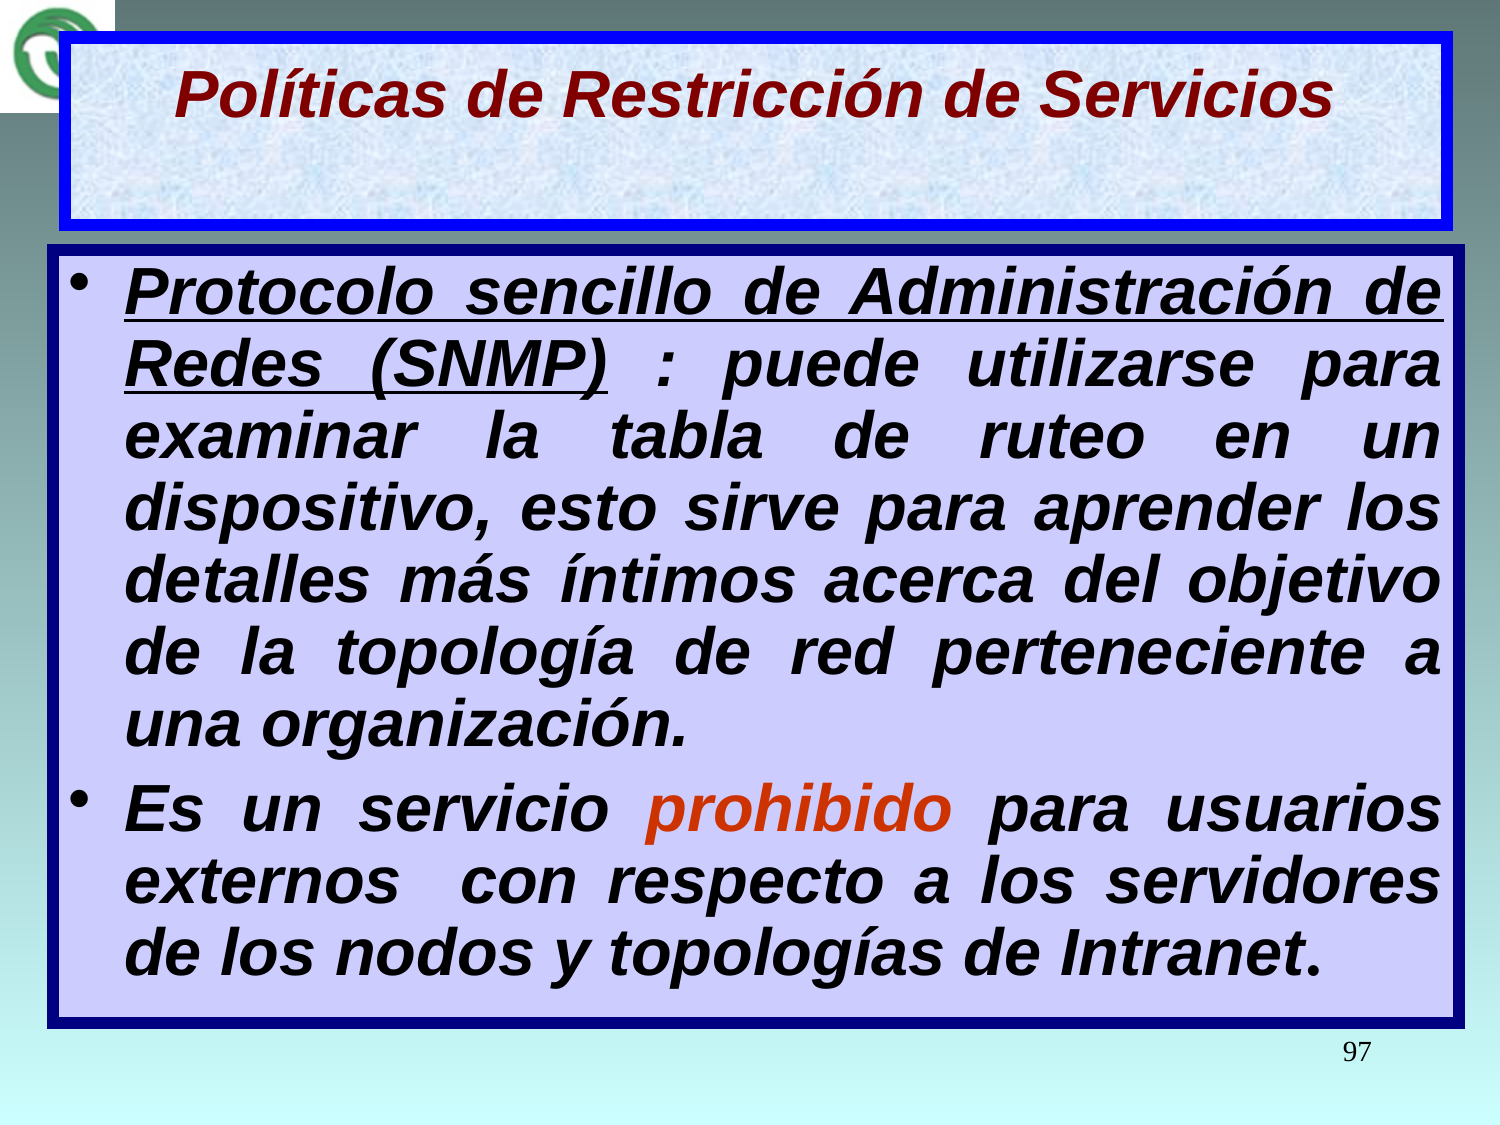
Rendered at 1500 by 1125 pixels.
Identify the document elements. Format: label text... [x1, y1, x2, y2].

title Políticas de Restricción de Servicios [64, 37, 1448, 226]
picture [0, 0, 115, 113]
list Protocolo sencillo de Administración de Redes (SNMP) : puede utilizarse para examinar la tabla de ruteo en un dispositivo, esto sirve para aprender los detalles más íntimos acerca del objetivo de la topología de red perteneciente a una organización. Es un servicio prohibido para usuarios externos con respecto a los servidores de los nodos y topologías de Intranet. [52, 249, 1460, 1024]
slide_number 97 [1074, 1024, 1388, 1101]
